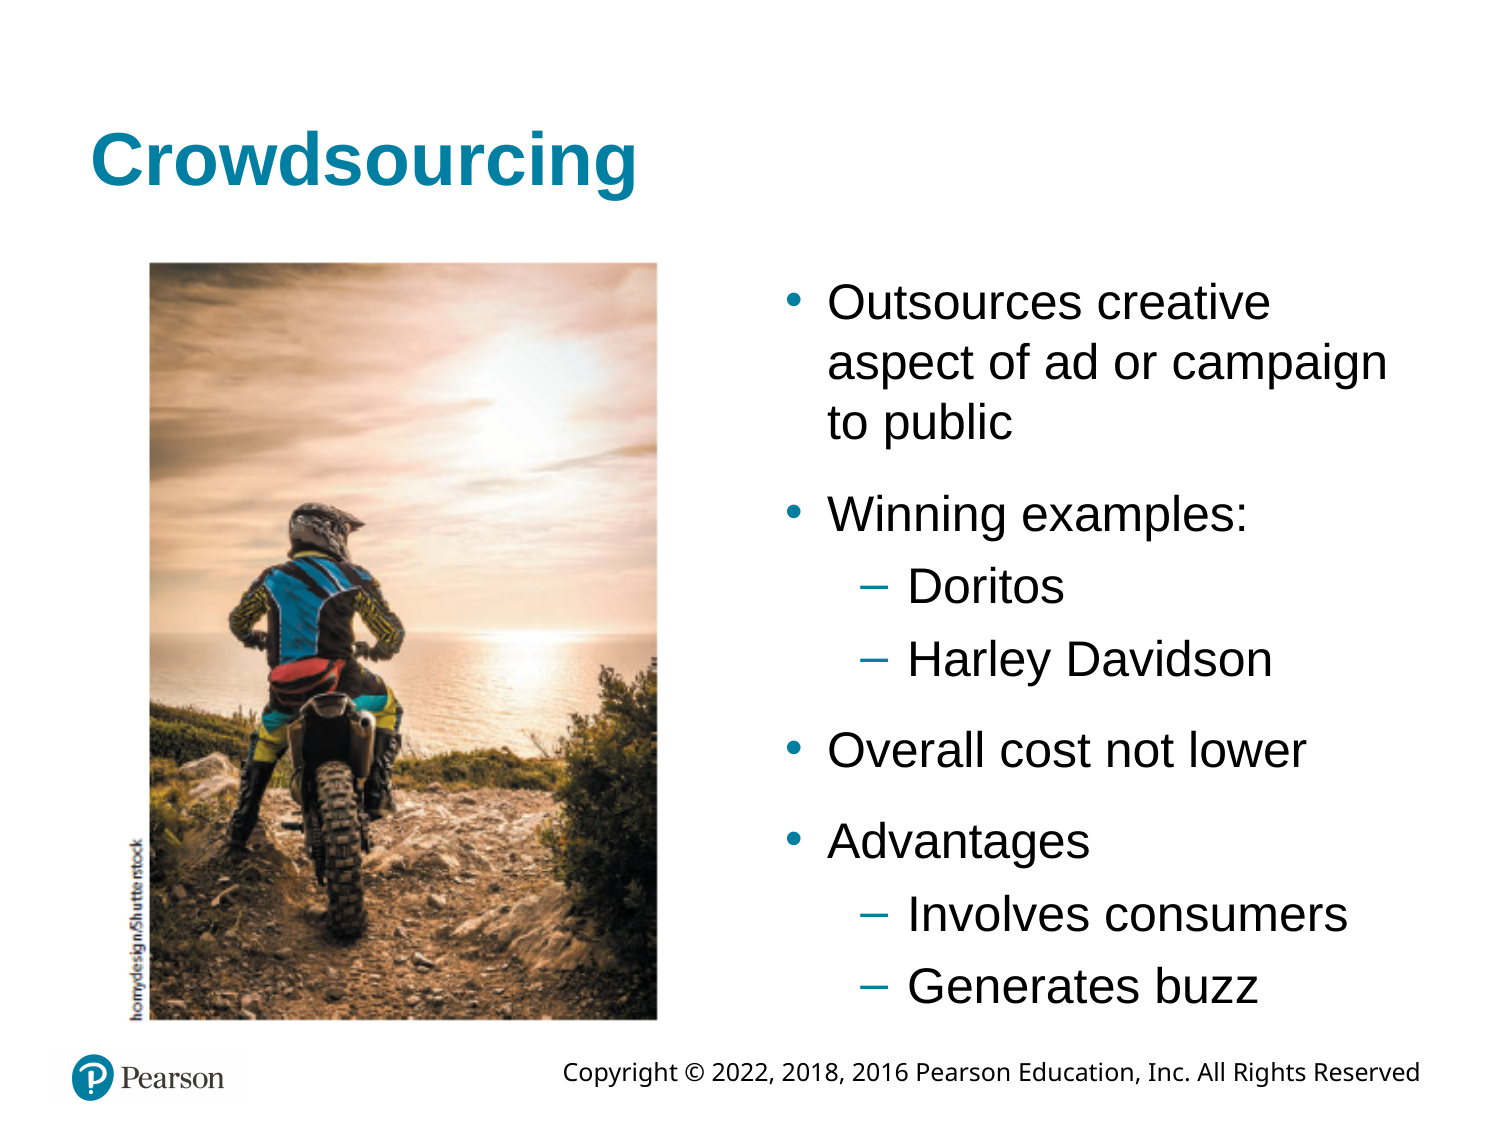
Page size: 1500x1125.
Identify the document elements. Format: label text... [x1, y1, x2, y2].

picture [51, 1053, 245, 1102]
title Crowdsourcing [75, 35, 1425, 216]
list Outsources creative aspect of ad or campaign to public Winning examples: Doritos Harley Davidson Overall cost not lower Advantages Involves consumers Generates buzz [770, 254, 1425, 1025]
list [121, 251, 662, 1026]
